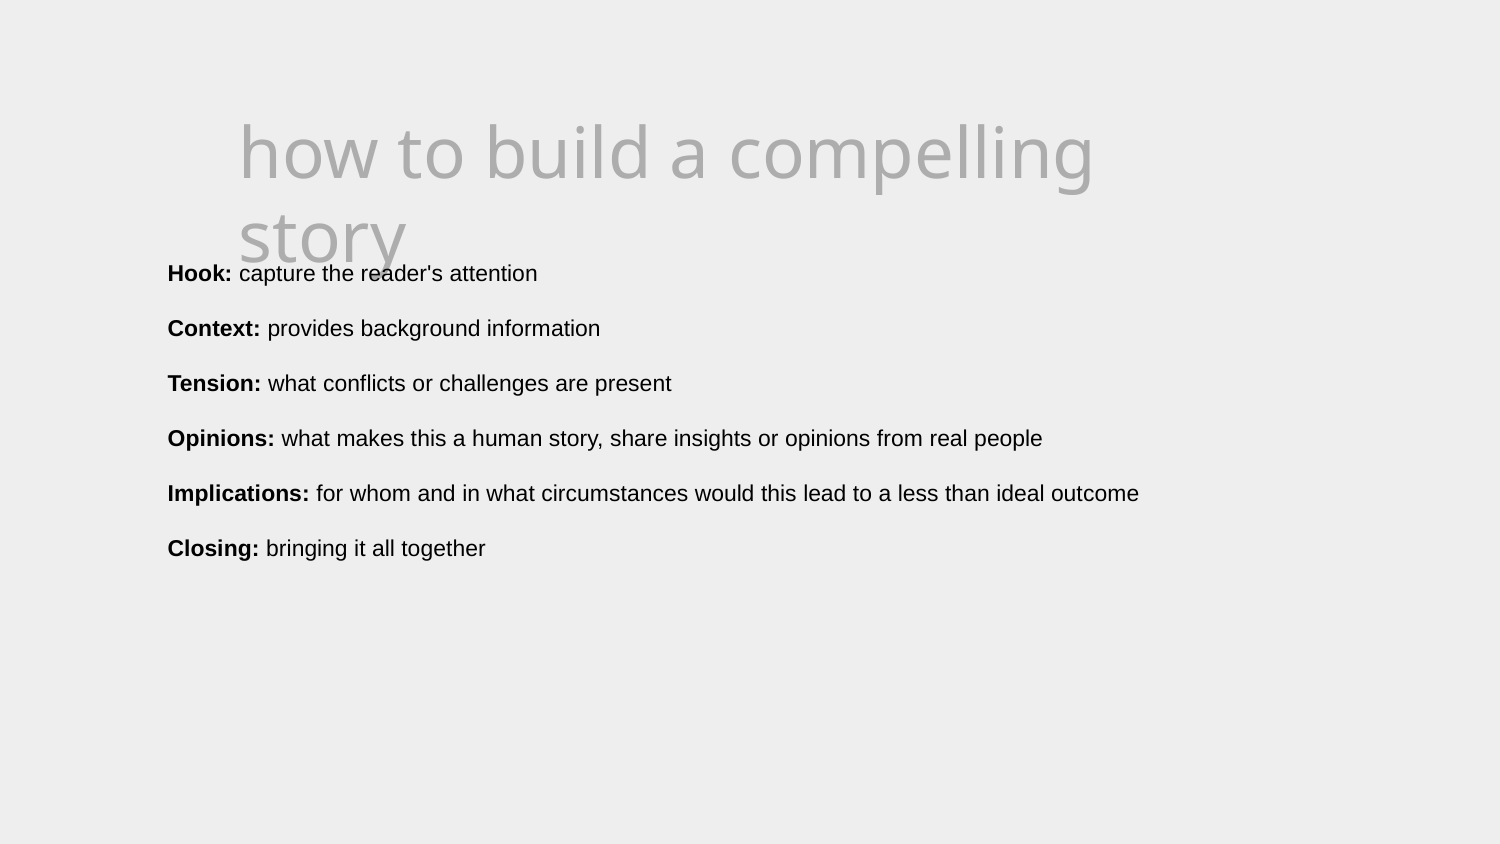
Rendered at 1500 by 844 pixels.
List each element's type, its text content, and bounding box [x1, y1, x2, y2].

text_box how to build a compelling story [223, 92, 1240, 293]
text_box Hook: capture the reader's attention Context: provides background information Tension: what conflicts or challenges are present Opinions: what makes this a human story, share insights or opinions from real people Implications: for whom and in what circumstances would this lead to a less than ideal outcome Closing: bringing it all together [152, 216, 1176, 738]
